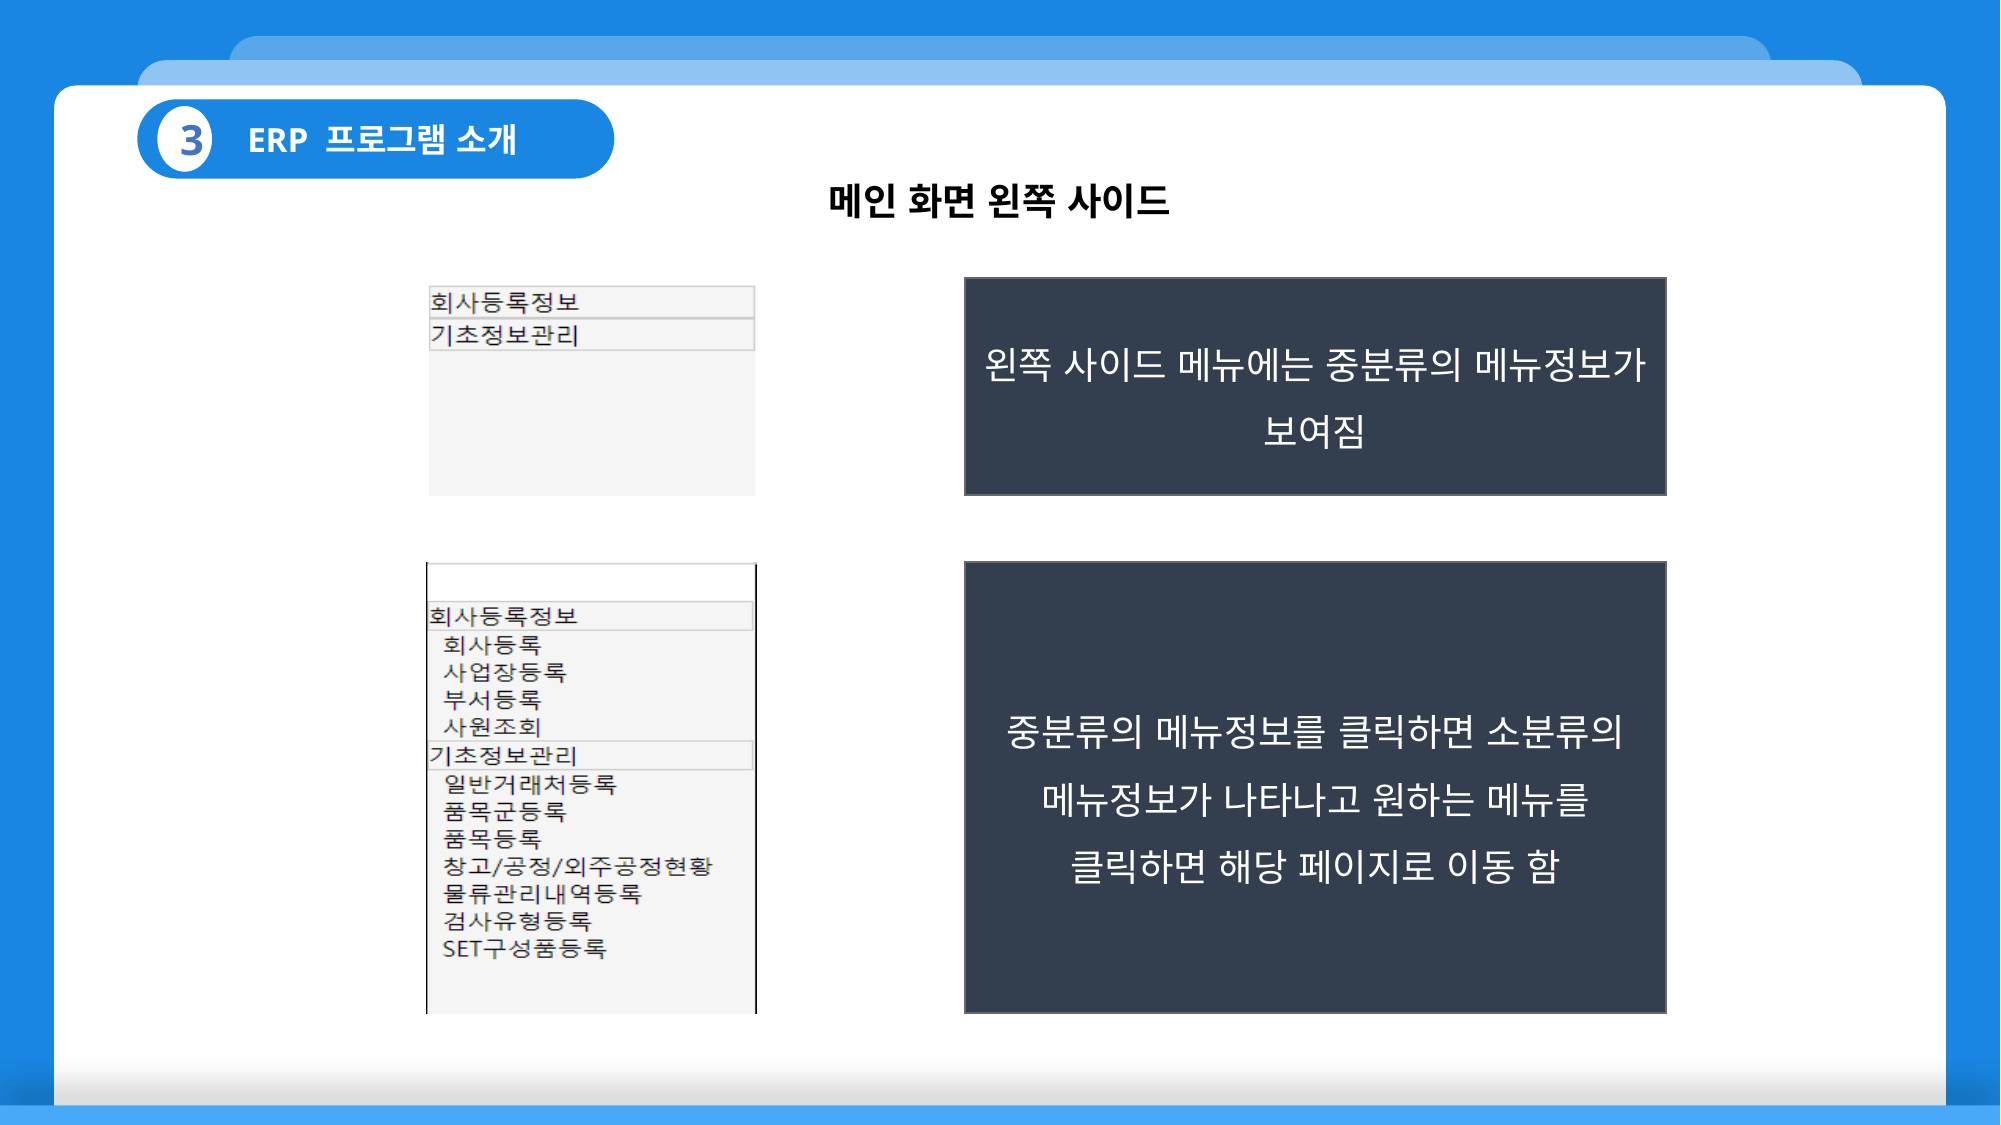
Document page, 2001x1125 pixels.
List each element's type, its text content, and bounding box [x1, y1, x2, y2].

text_box 중분류의 메뉴정보를 클릭하면 소분류의 메뉴정보가 나타나고 원하는 메뉴를 클릭하면 해당 페이지로 이동 함 [964, 561, 1667, 1014]
picture [426, 562, 757, 1014]
text_box [228, 34, 1772, 59]
text_box 3 [156, 105, 214, 173]
text_box [0, 1104, 2000, 1125]
text_box ERP 프로그램 소개 [136, 98, 616, 180]
text_box [136, 59, 1864, 84]
text_box 왼쪽 사이드 메뉴에는 중분류의 메뉴정보가 보여짐 [964, 277, 1667, 496]
text_box [53, 84, 1947, 1068]
picture [429, 246, 757, 496]
text_box 메인 화면 왼쪽 사이드 [738, 170, 1262, 231]
